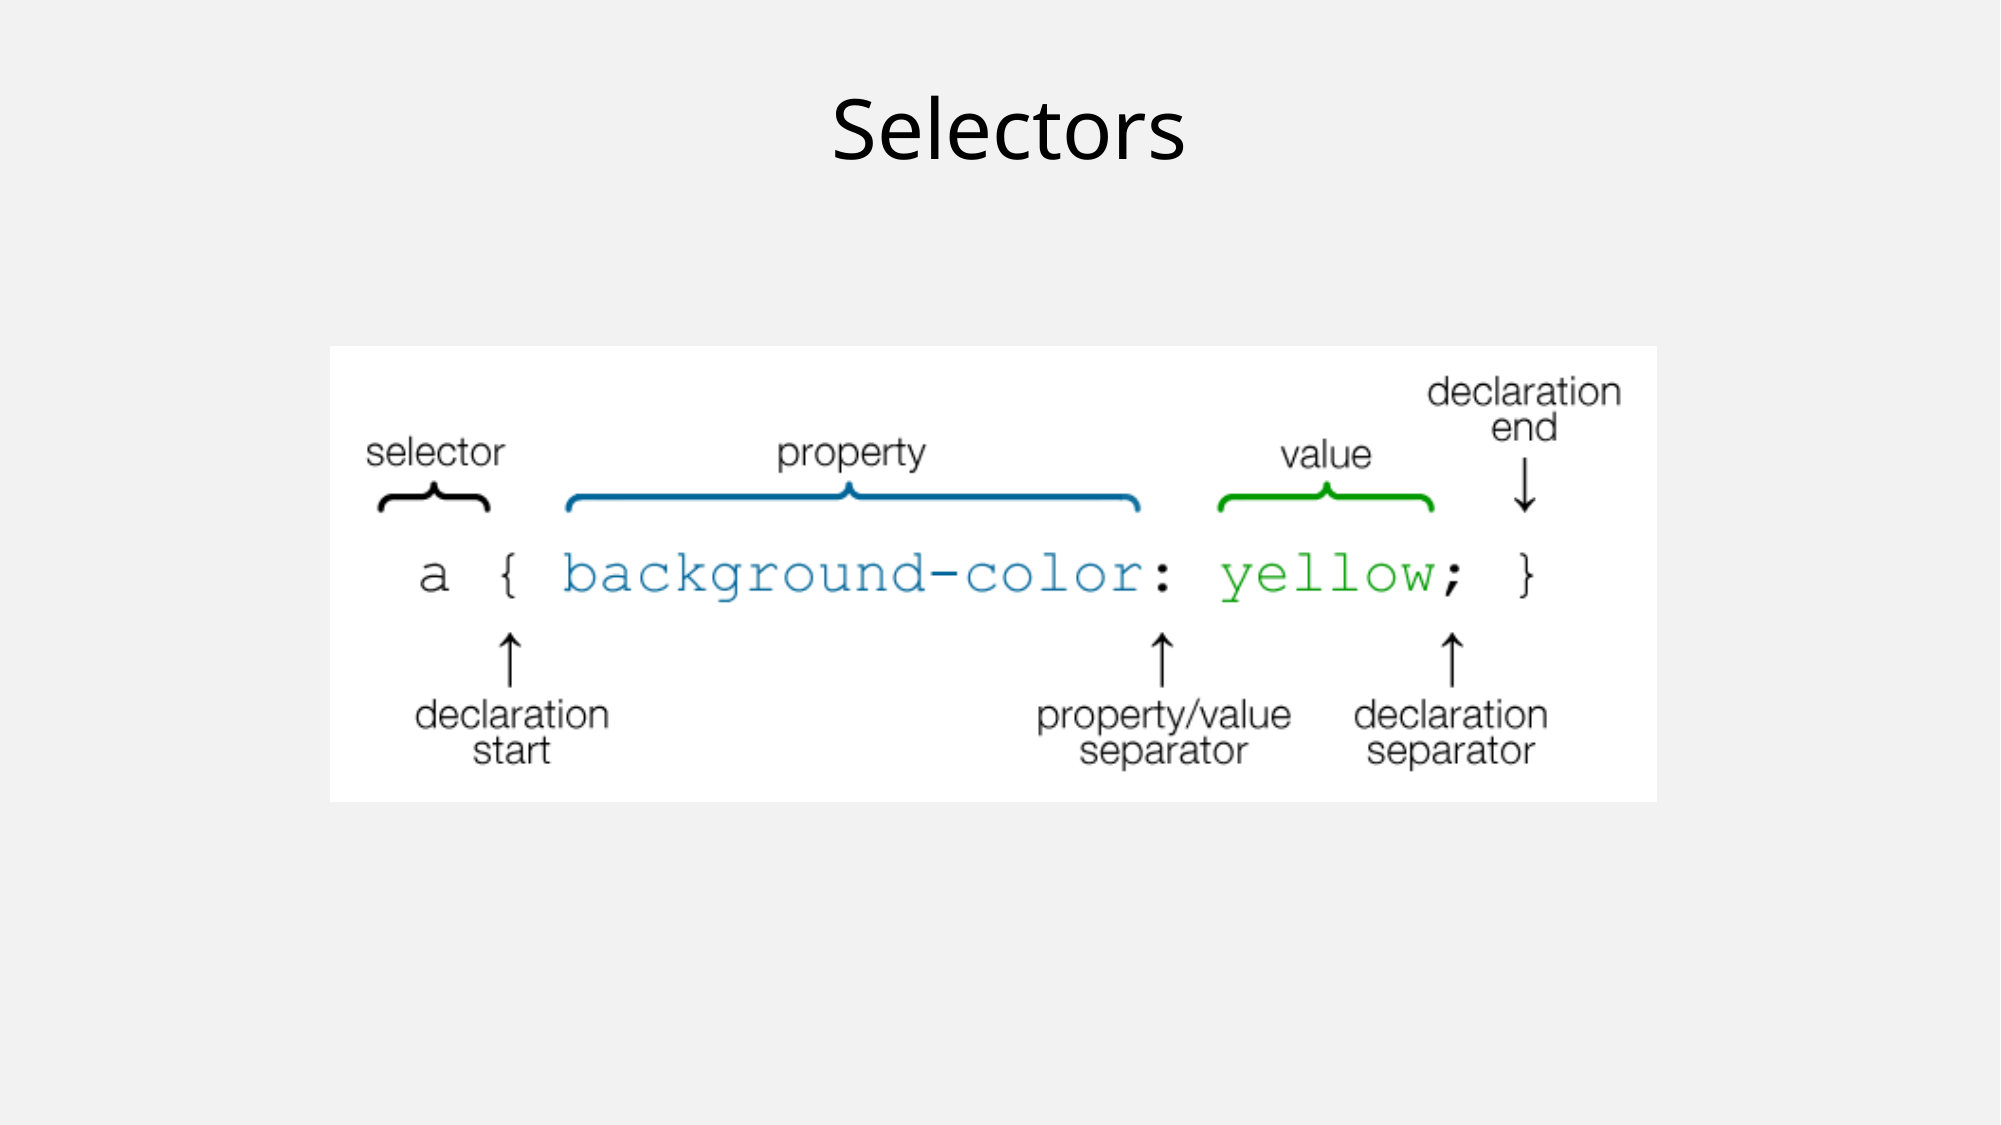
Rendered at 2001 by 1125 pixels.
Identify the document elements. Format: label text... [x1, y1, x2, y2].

title Selectors [131, 47, 1887, 206]
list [329, 345, 1658, 802]
